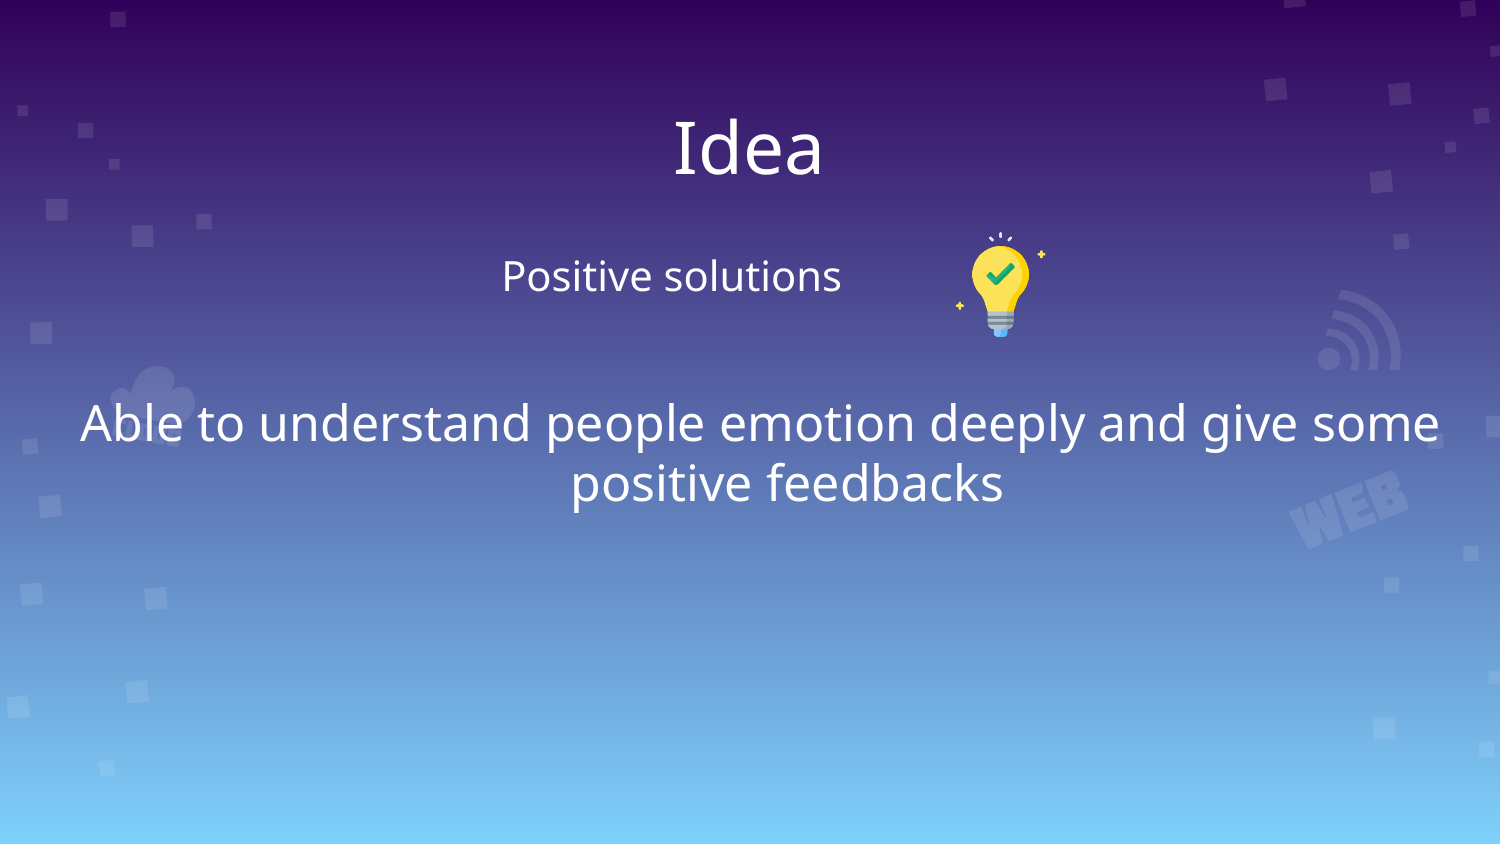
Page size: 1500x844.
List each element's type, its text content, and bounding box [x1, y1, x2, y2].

picture [947, 231, 1053, 337]
title Idea [118, 71, 1382, 219]
subtitle Able to understand people emotion deeply and give some positive feedbacks [41, 376, 1459, 468]
title Positive solutions [409, 252, 935, 297]
